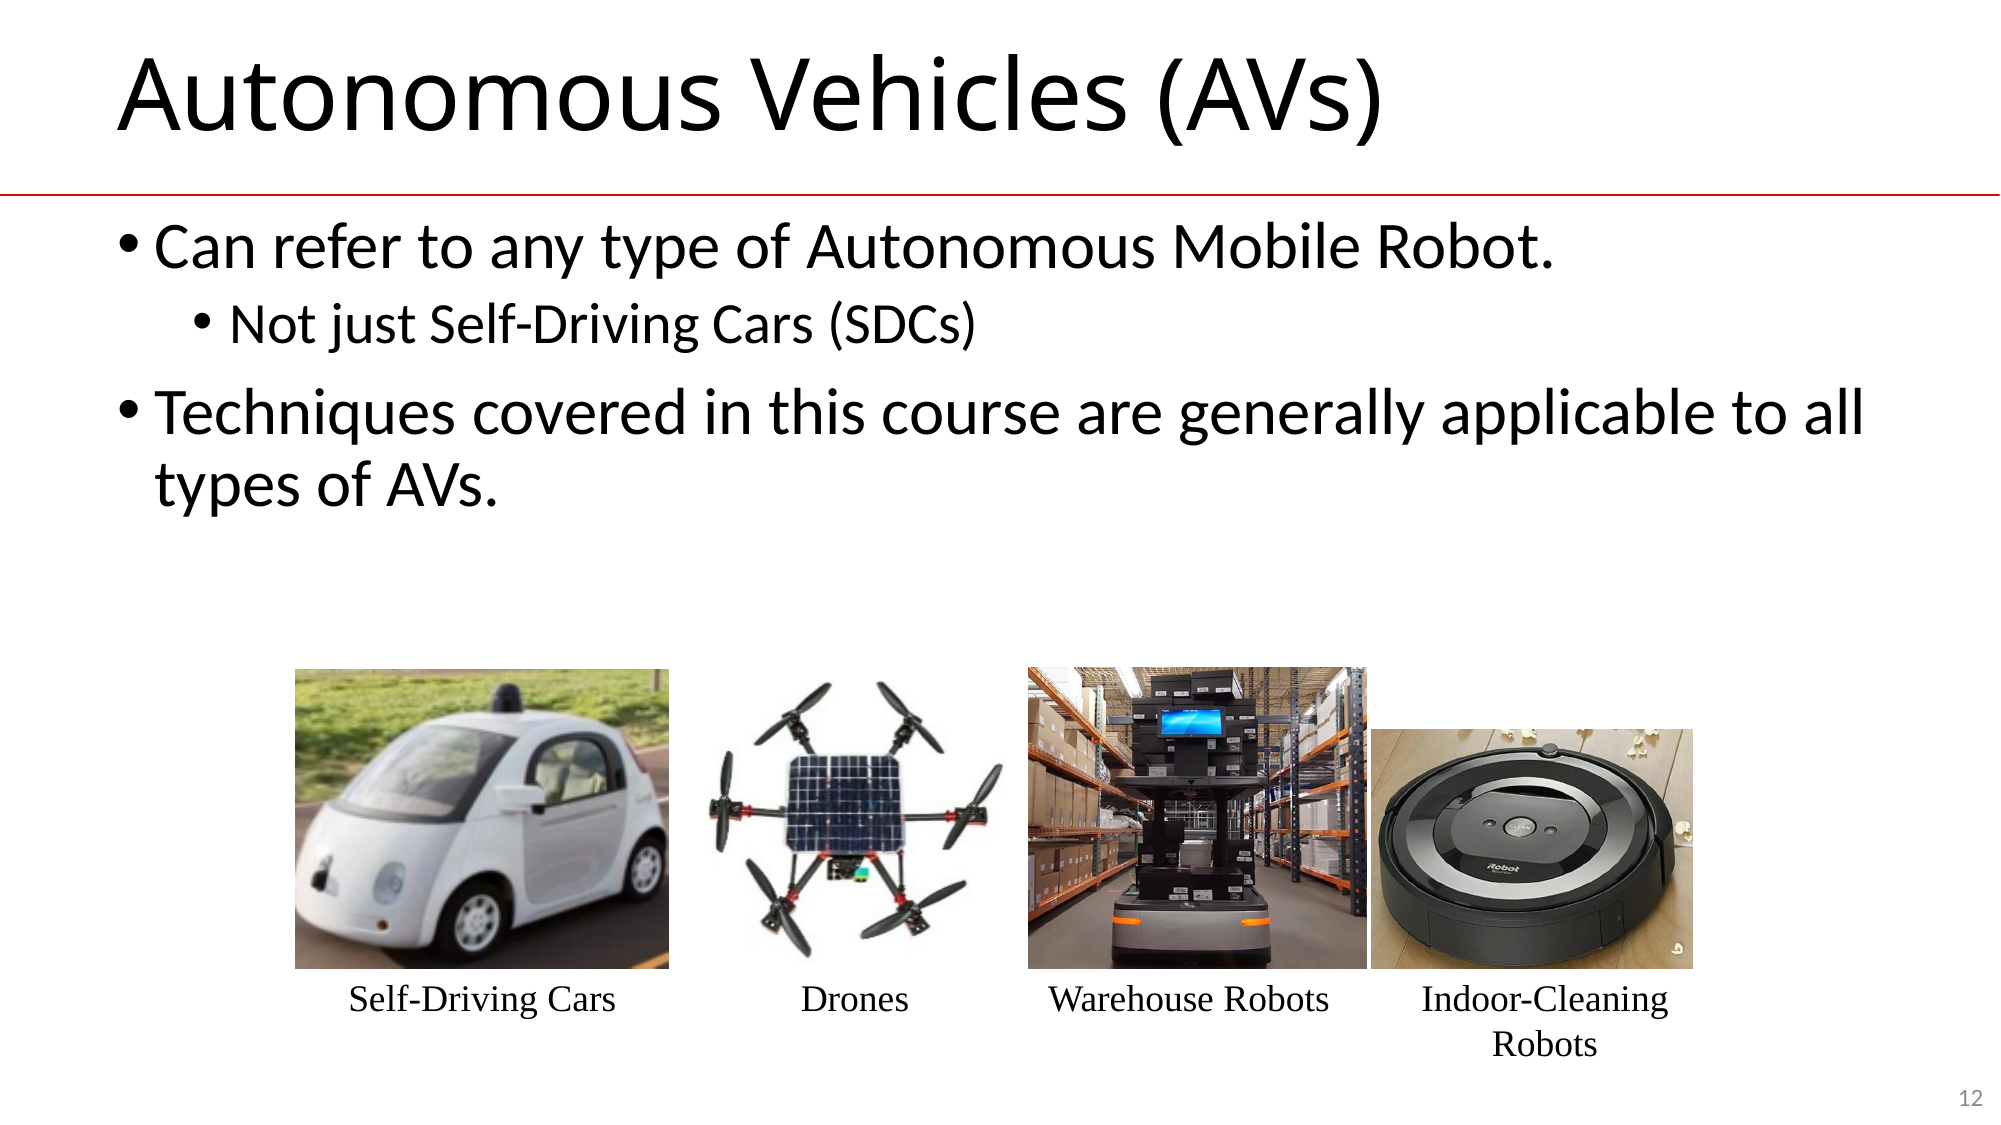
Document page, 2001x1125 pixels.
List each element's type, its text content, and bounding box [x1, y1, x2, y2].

text_box Indoor-Cleaning Robots [1375, 966, 1715, 1072]
picture [1371, 729, 1693, 969]
text_box Warehouse Robots [1019, 966, 1359, 1027]
picture [295, 669, 669, 969]
text_box Drones [699, 969, 1011, 1027]
slide_number 12 [1548, 1066, 1999, 1125]
title Autonomous Vehicles (AVs) [102, 10, 1899, 186]
picture [1028, 667, 1367, 969]
list Can refer to any type of Autonomous Mobile Robot. Not just Self-Driving Cars (SDCs) Techniques covered in this course are generally applicable to all types of AVs. [102, 203, 1899, 1056]
text_box Self-Driving Cars [326, 969, 639, 1027]
picture [685, 669, 1025, 969]
